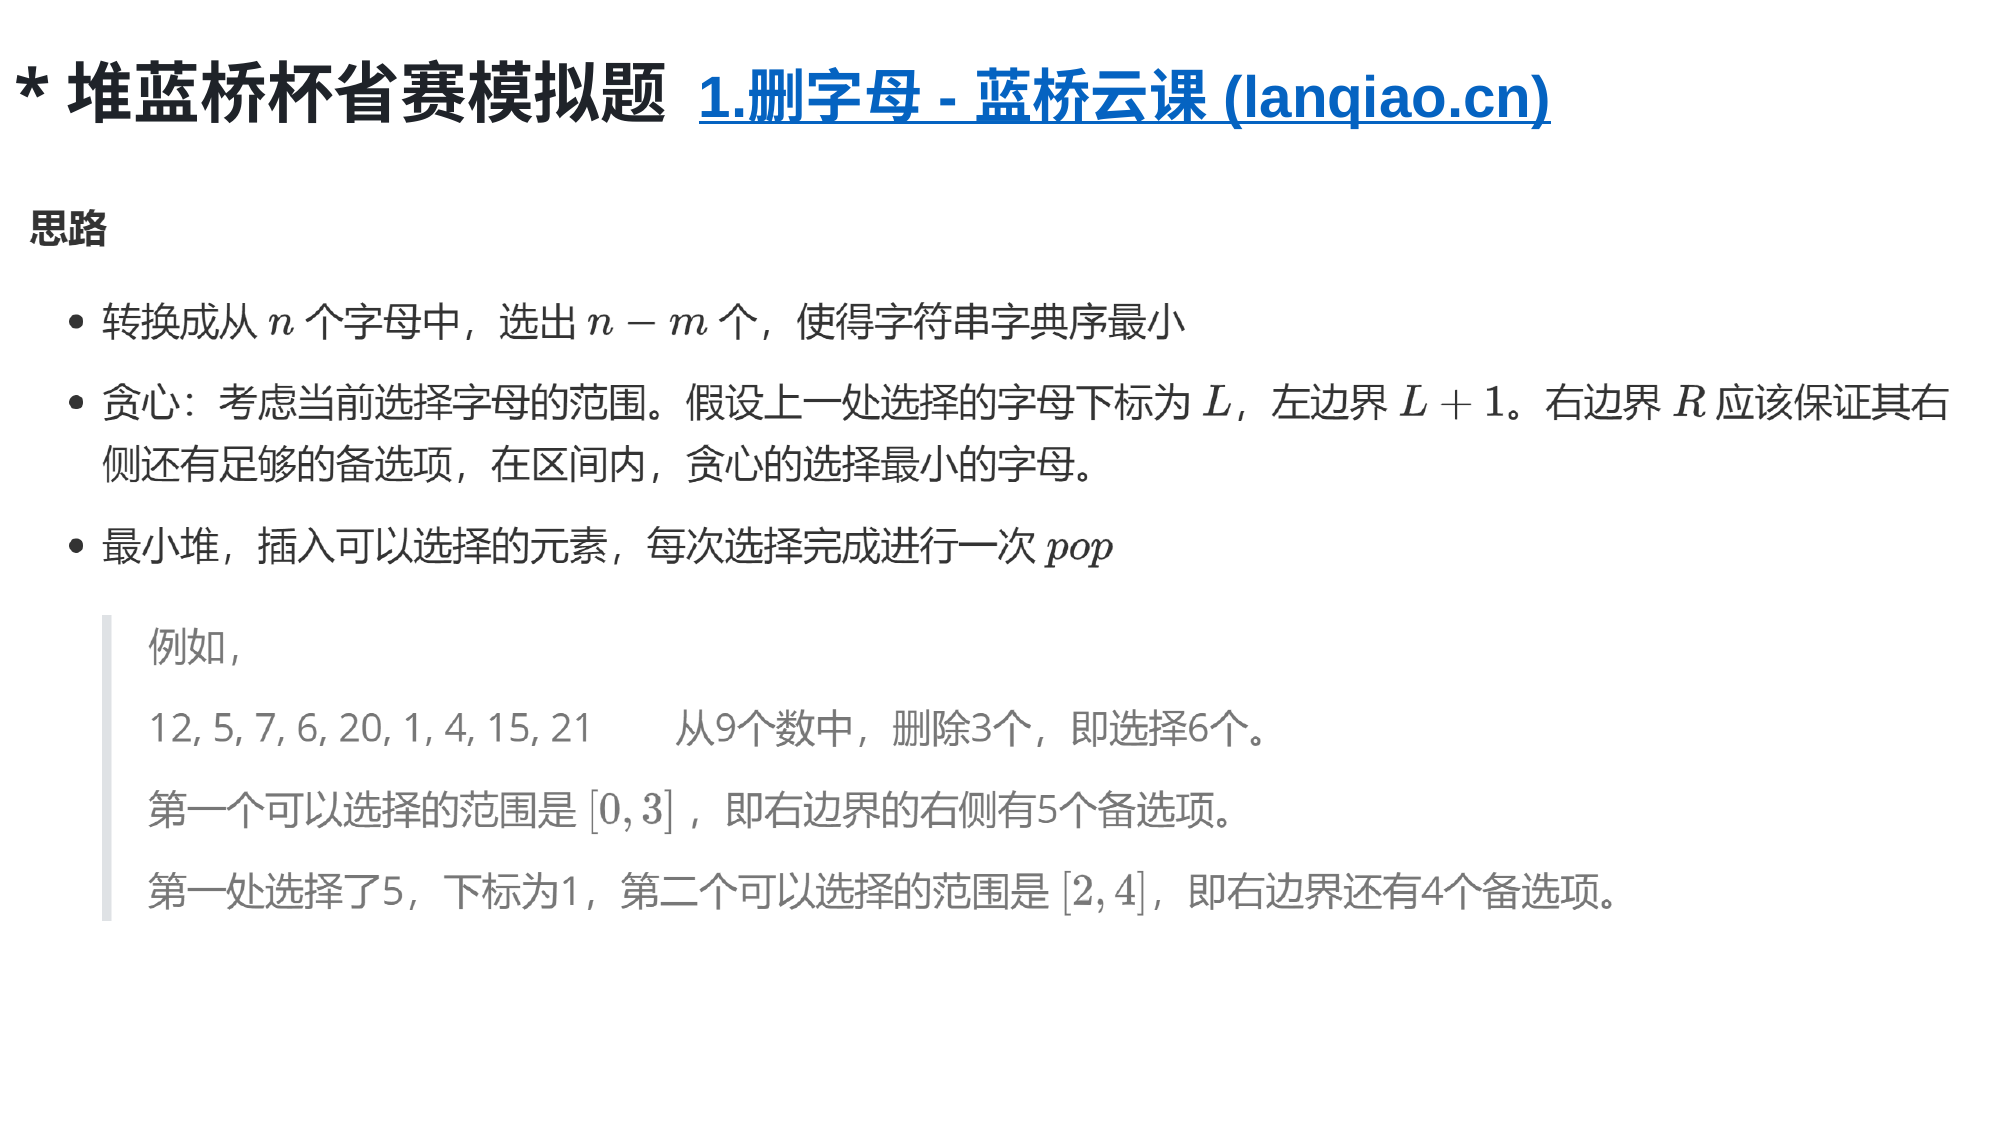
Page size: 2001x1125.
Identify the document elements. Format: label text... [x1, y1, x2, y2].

picture [0, 191, 2000, 934]
text_box *堆蓝桥杯省赛模拟题 1.删字母 - 蓝桥云课 (lanqiao.cn) [14, 17, 1796, 145]
